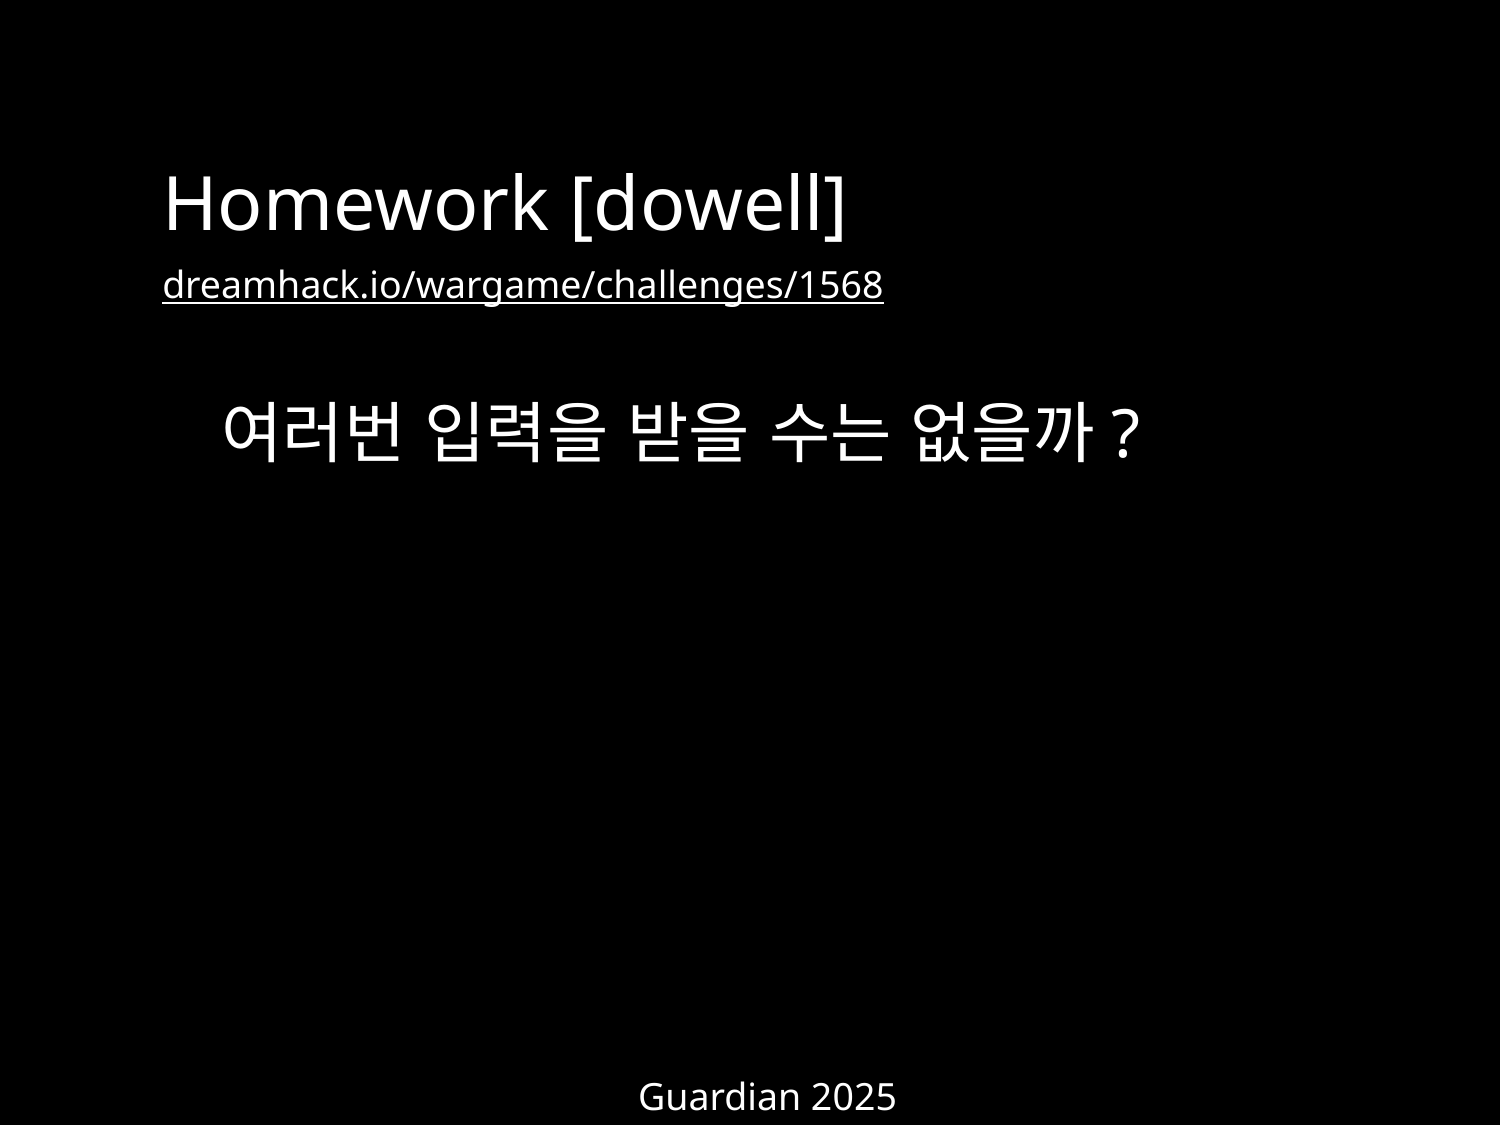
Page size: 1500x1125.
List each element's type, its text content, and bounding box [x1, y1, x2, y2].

text_box 여러번 입력을 받을 수는 없을까? [206, 383, 1500, 479]
text_box Guardian 2025 [472, 1065, 1063, 1125]
text_box dreamhack.io/wargame/challenges/1568 [147, 253, 1500, 320]
text_box Homework [dowell] [147, 147, 1500, 253]
